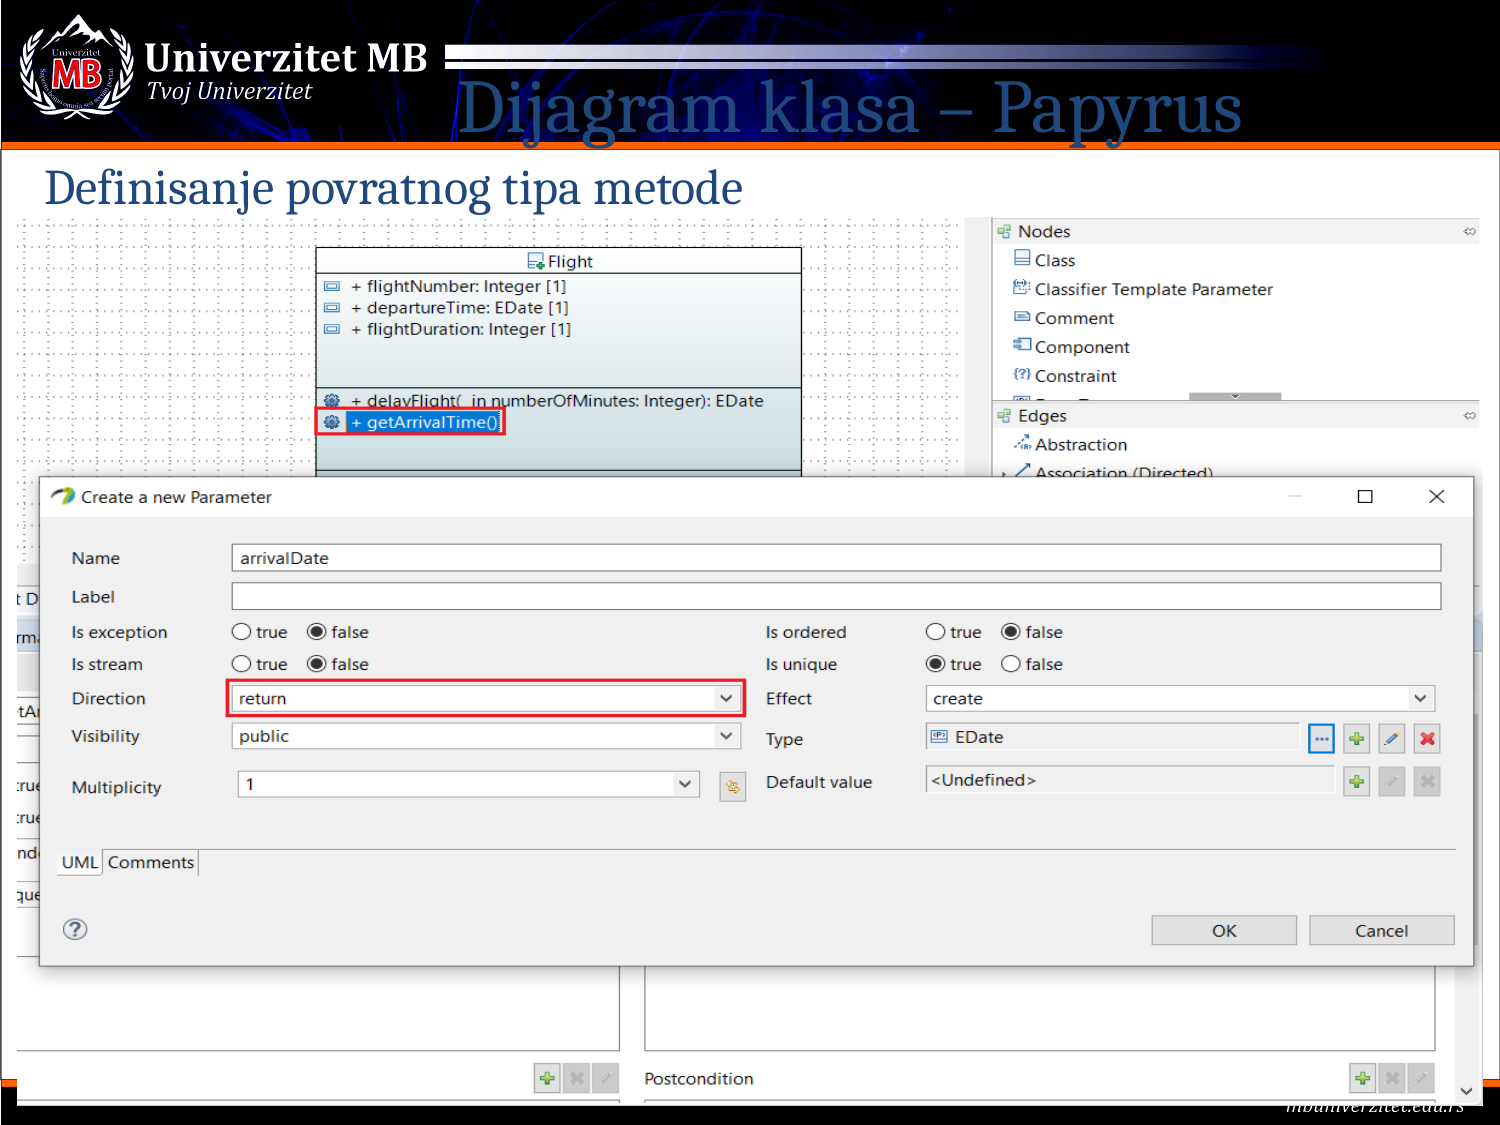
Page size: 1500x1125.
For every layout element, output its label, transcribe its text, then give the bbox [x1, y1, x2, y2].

title Dijagram klasa – Papyrus [442, 48, 1500, 155]
picture [0, 0, 1500, 1125]
subtitle Definisanje povratnog tipa metode [29, 147, 1424, 215]
